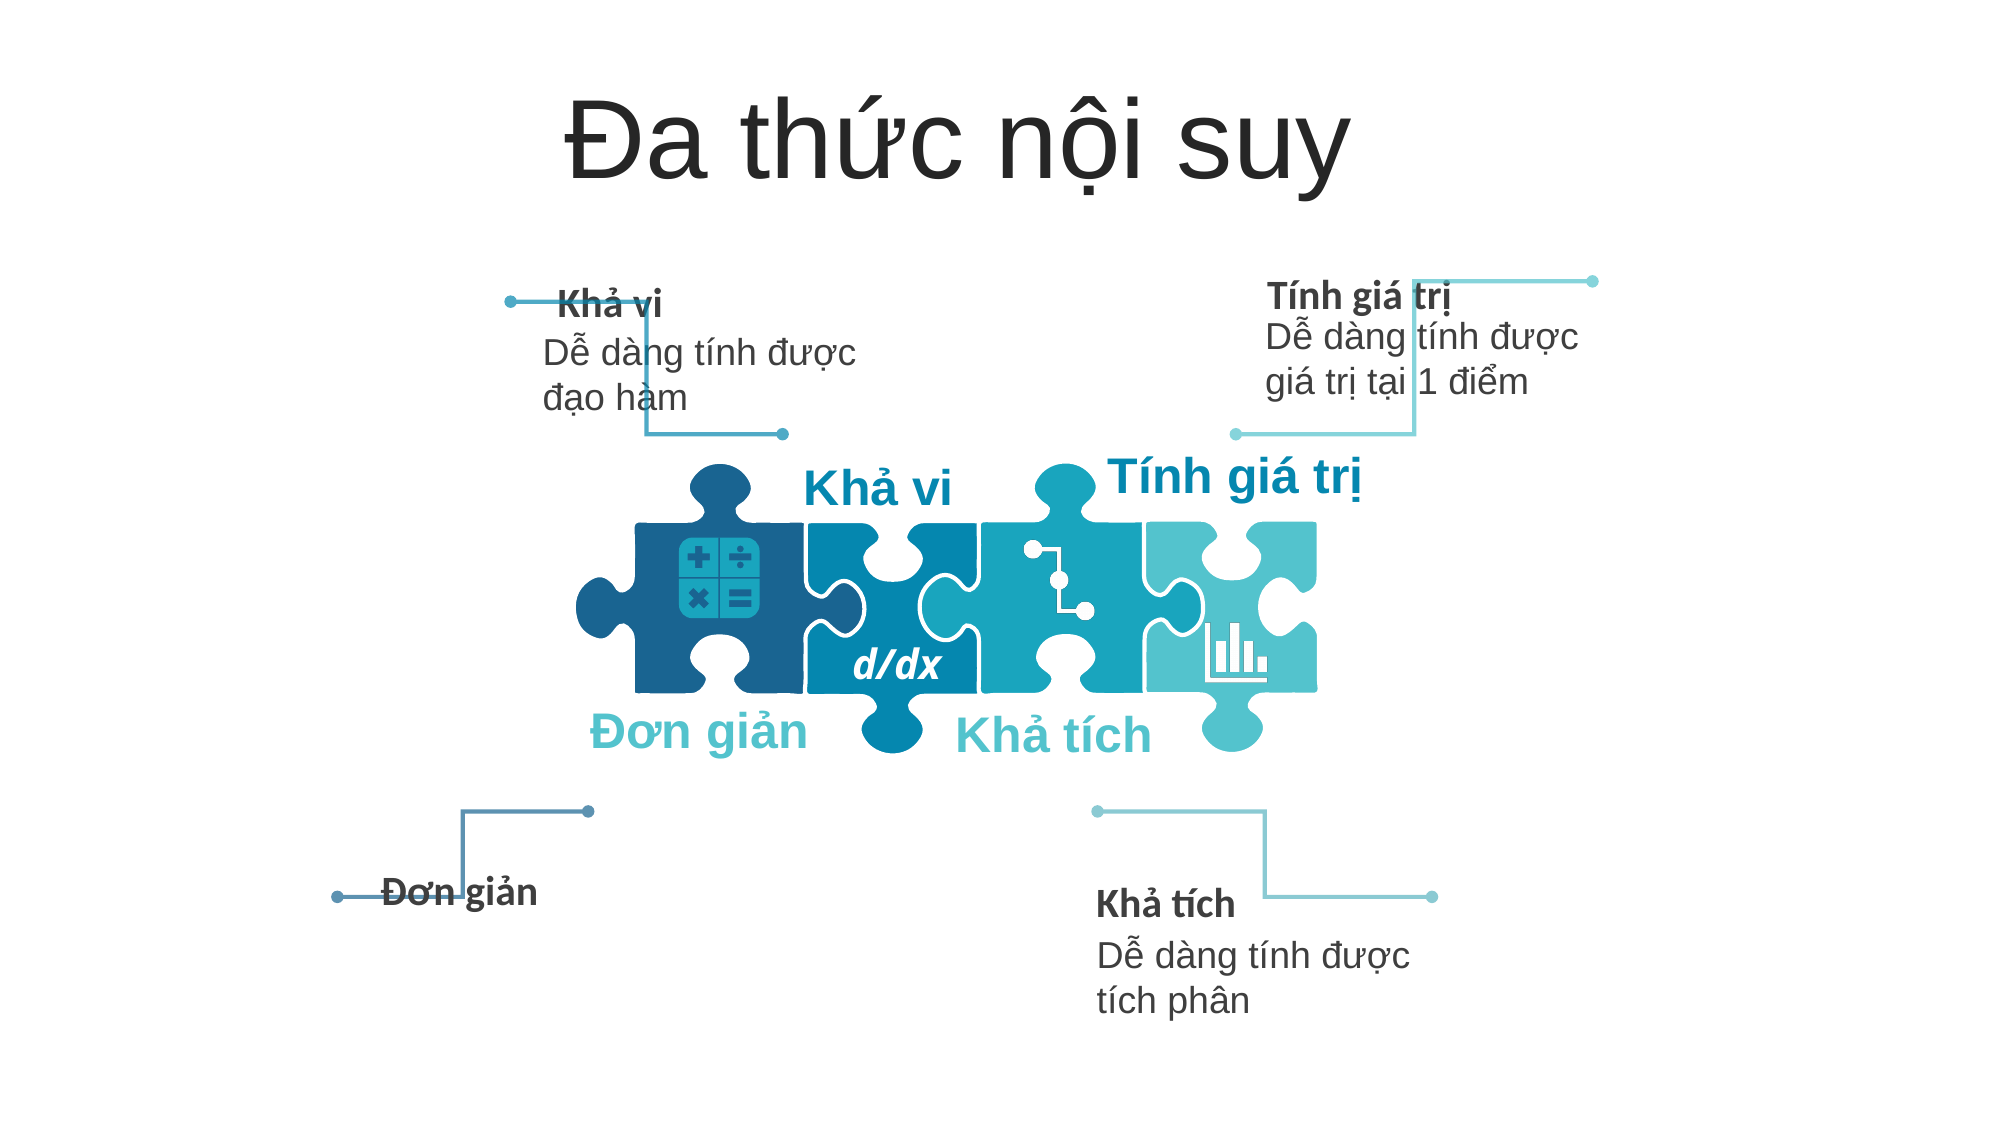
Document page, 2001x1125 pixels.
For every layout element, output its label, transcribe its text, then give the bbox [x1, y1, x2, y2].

text_box Đơn giản [380, 856, 715, 922]
text_box Khả vi [691, 447, 1067, 523]
text_box [1283, 619, 1320, 695]
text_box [1235, 281, 1593, 435]
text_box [1096, 904, 1433, 1030]
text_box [510, 301, 783, 435]
text_box [678, 537, 760, 577]
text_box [1265, 260, 1602, 411]
picture [1001, 523, 1116, 637]
text_box [678, 578, 719, 619]
text_box [687, 477, 691, 498]
text_box Tính giá trị [1078, 436, 1394, 512]
text_box [1143, 519, 1319, 608]
text_box Đơn giản [534, 691, 865, 767]
text_box [1144, 619, 1186, 694]
text_box [1067, 461, 1203, 694]
text_box [919, 523, 1054, 694]
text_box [1097, 811, 1433, 898]
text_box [542, 268, 893, 427]
picture [1191, 609, 1280, 695]
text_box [337, 811, 589, 898]
text_box d/dx [804, 523, 979, 756]
list Đa thức nội suy [8, 82, 1908, 202]
text_box [720, 578, 760, 619]
text_box Khả tích [912, 694, 1197, 770]
text_box [1199, 703, 1266, 755]
text_box [573, 520, 864, 691]
